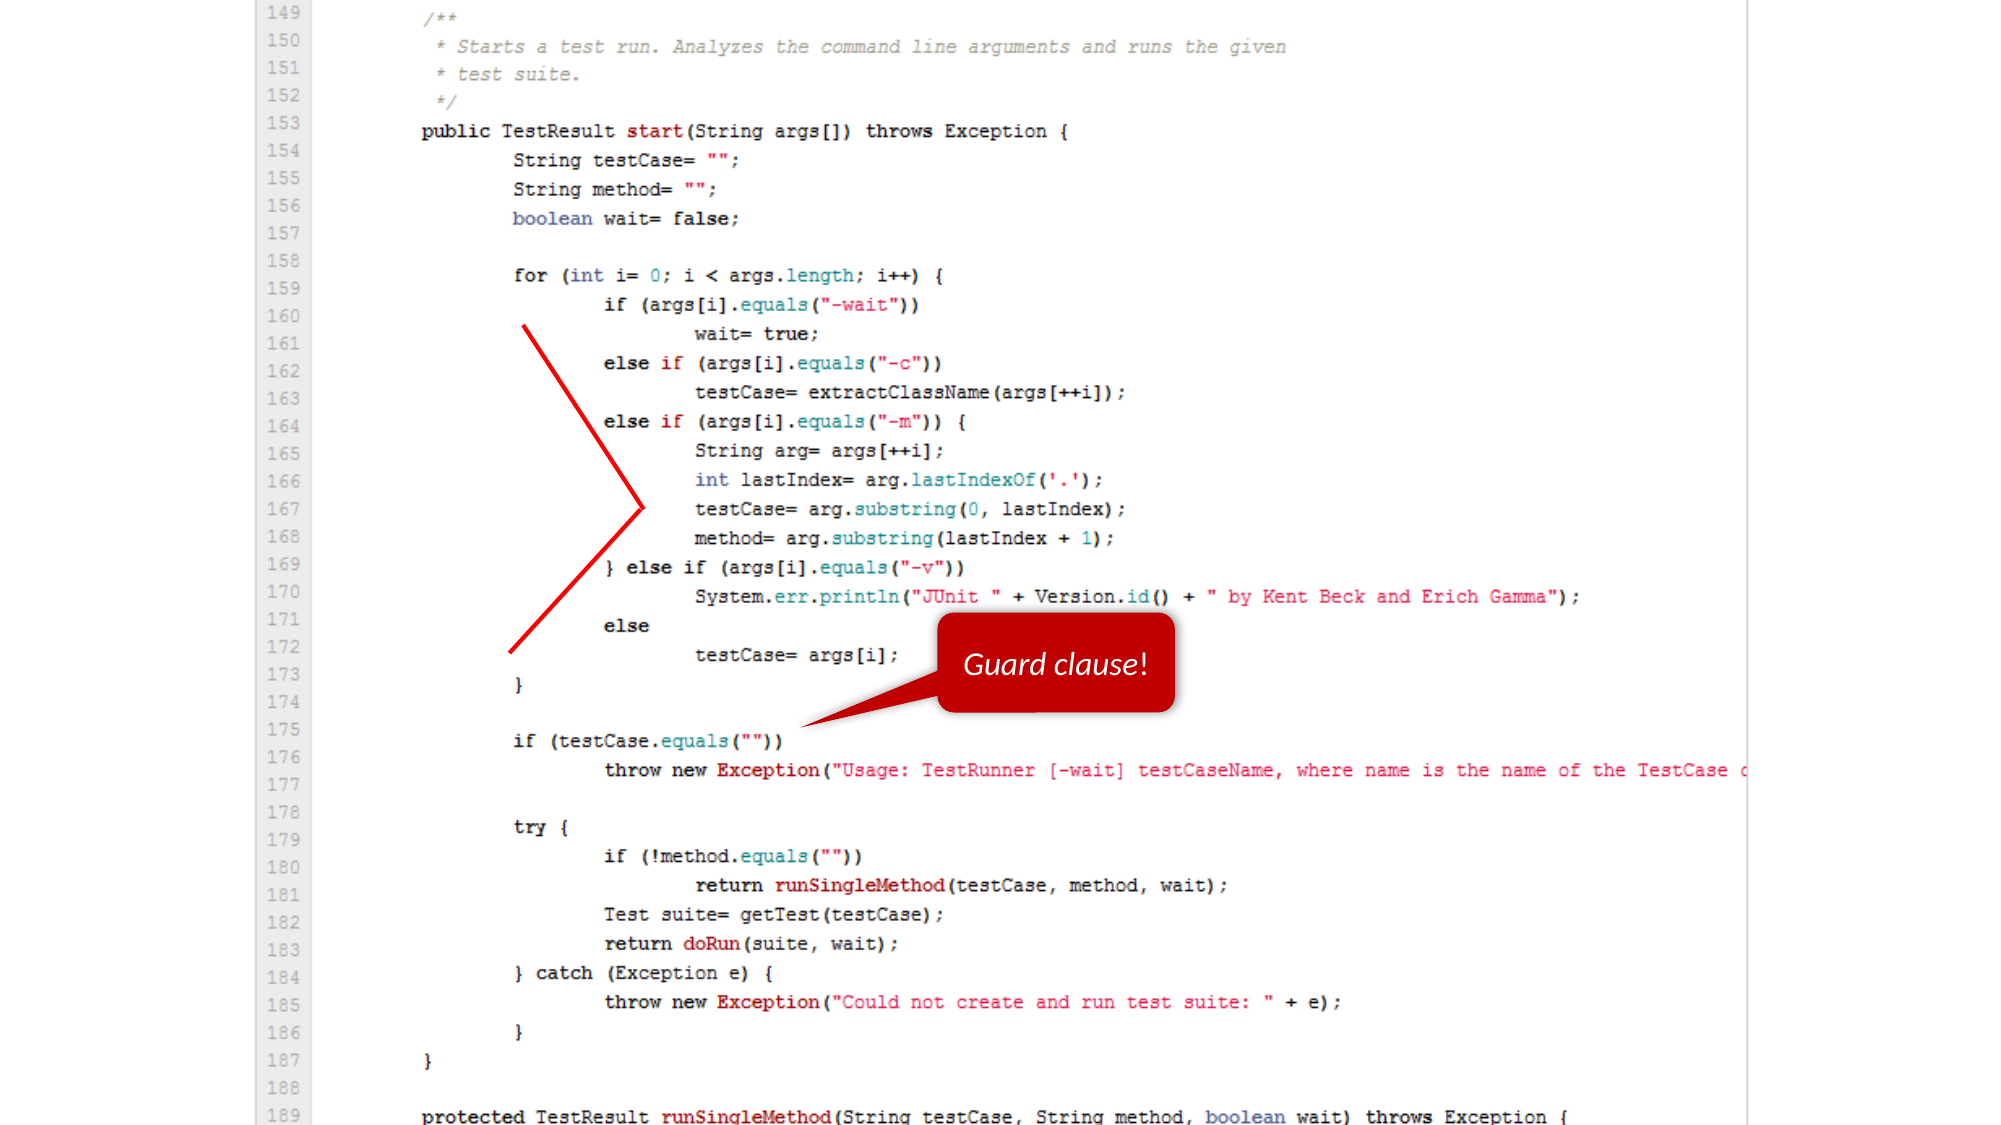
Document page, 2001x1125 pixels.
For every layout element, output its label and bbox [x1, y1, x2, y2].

picture [249, 0, 1751, 1125]
text_box [509, 324, 644, 654]
